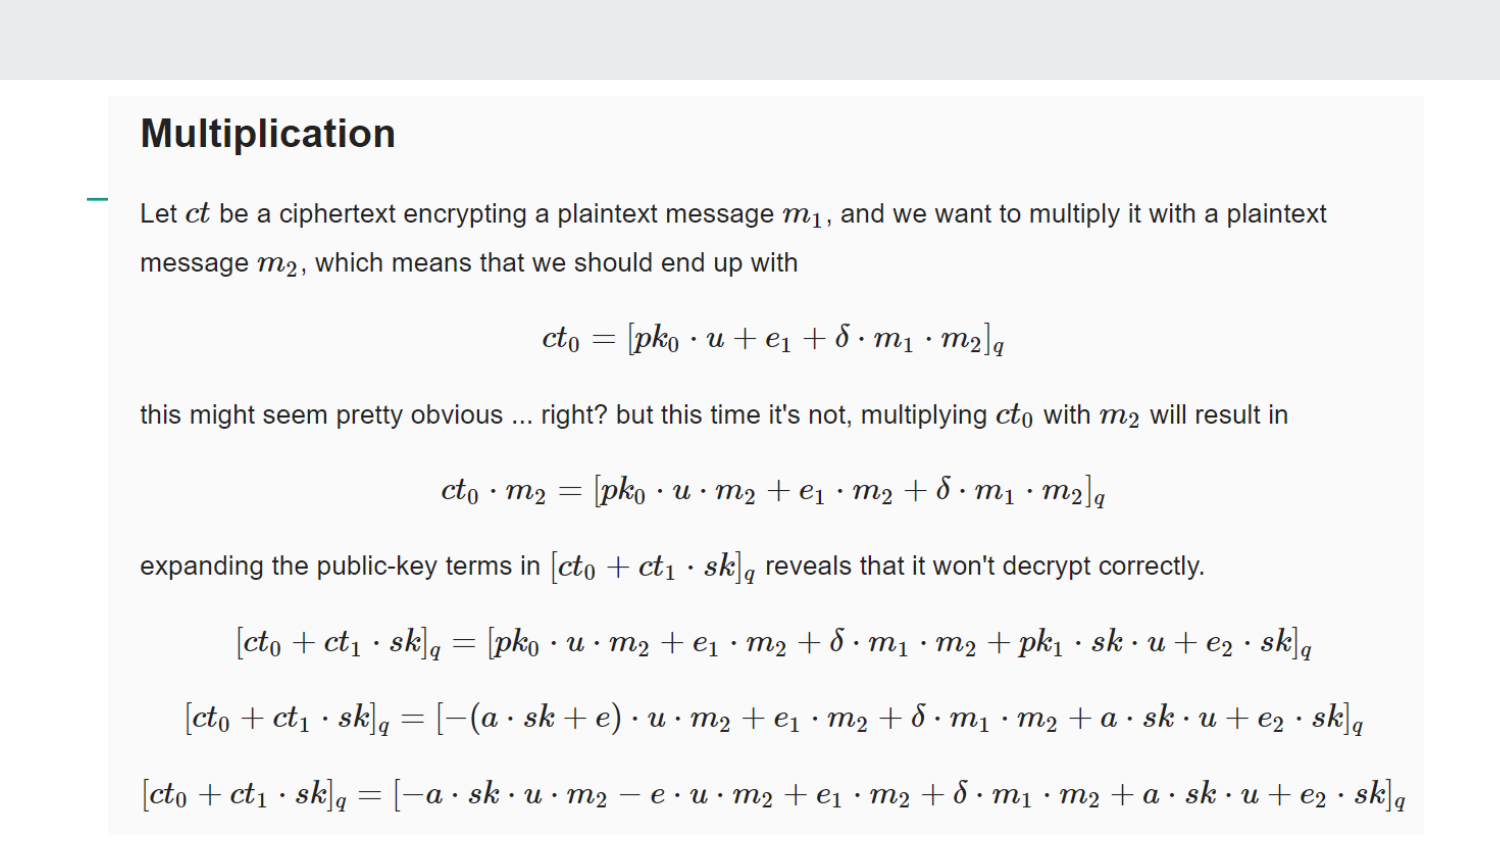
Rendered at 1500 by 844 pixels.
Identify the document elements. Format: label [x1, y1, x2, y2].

picture [108, 96, 1424, 835]
